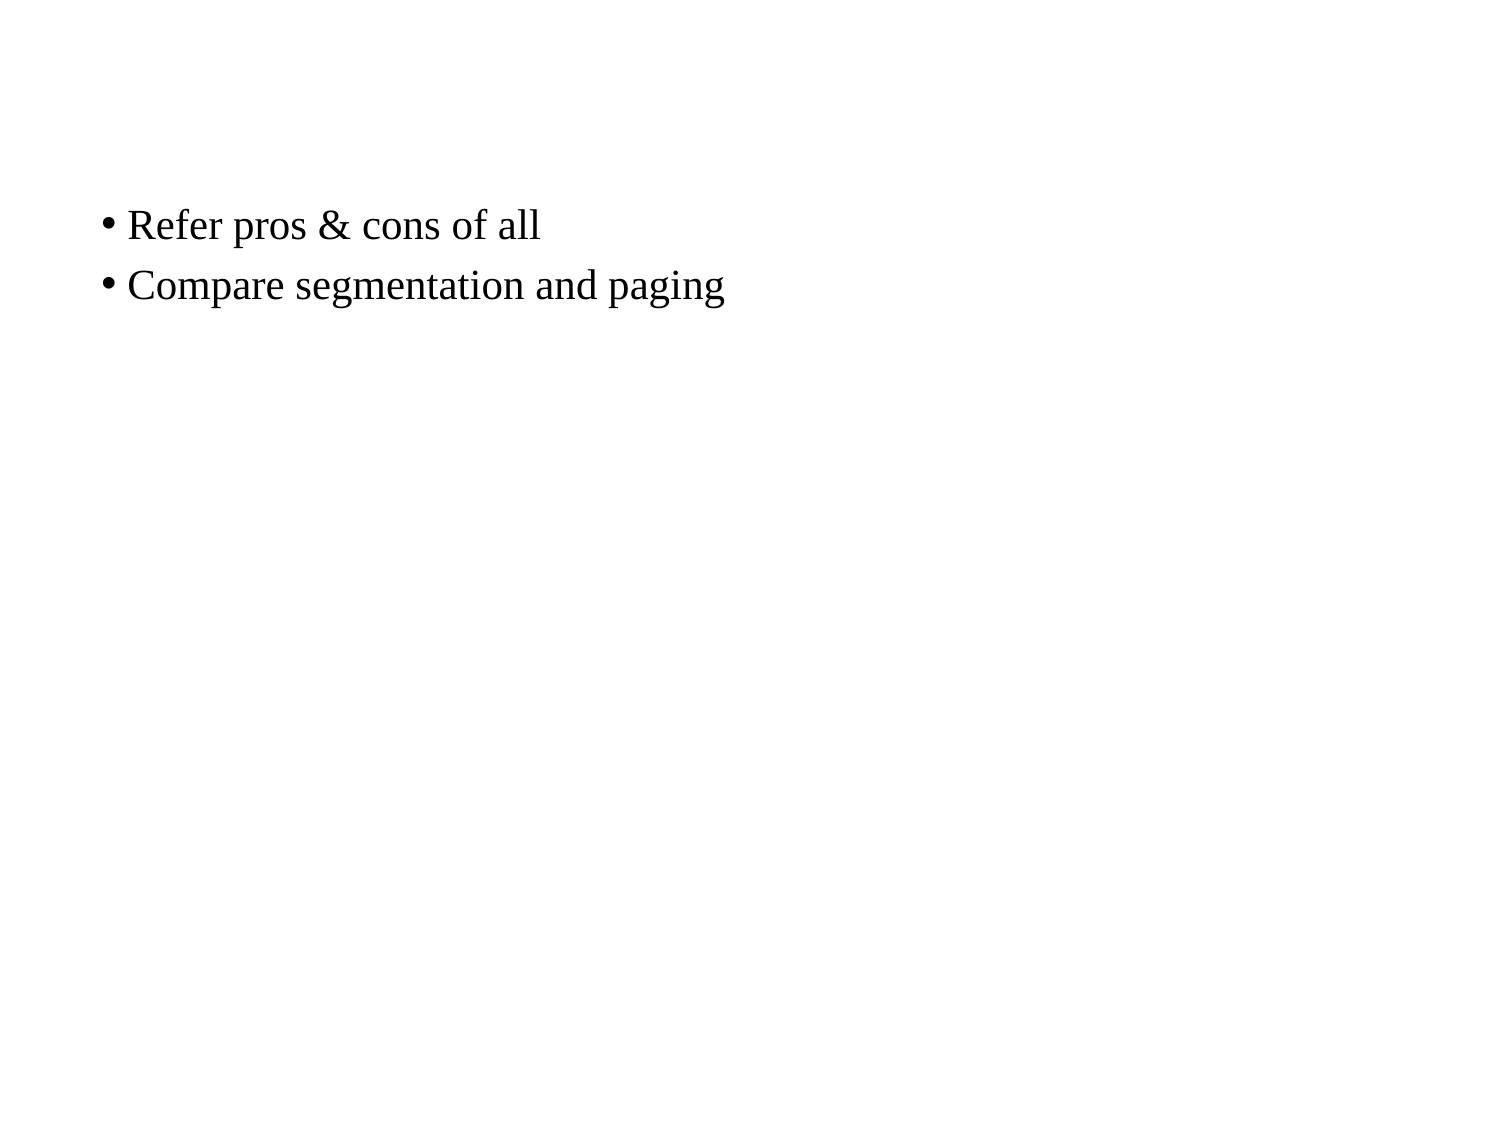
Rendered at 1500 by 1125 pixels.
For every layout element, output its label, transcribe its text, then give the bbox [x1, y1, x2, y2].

list Refer pros & cons of all Compare segmentation and paging [86, 194, 1414, 317]
